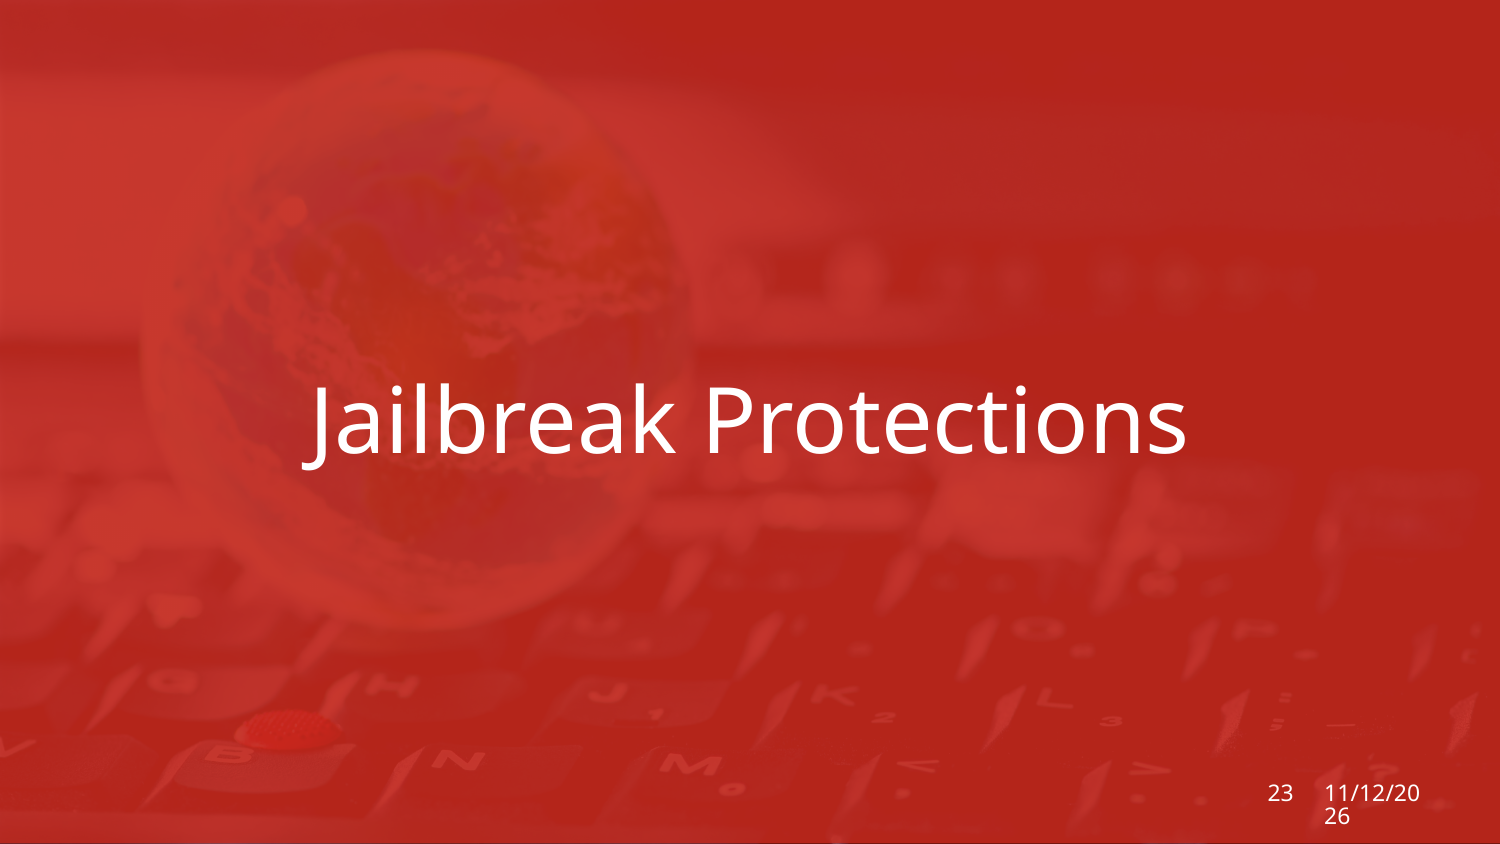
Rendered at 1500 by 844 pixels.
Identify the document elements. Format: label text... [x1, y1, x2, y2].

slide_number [1310, 771, 1449, 817]
slide_number 23 [1219, 771, 1310, 817]
list Jailbreak Protections [179, 299, 1321, 561]
